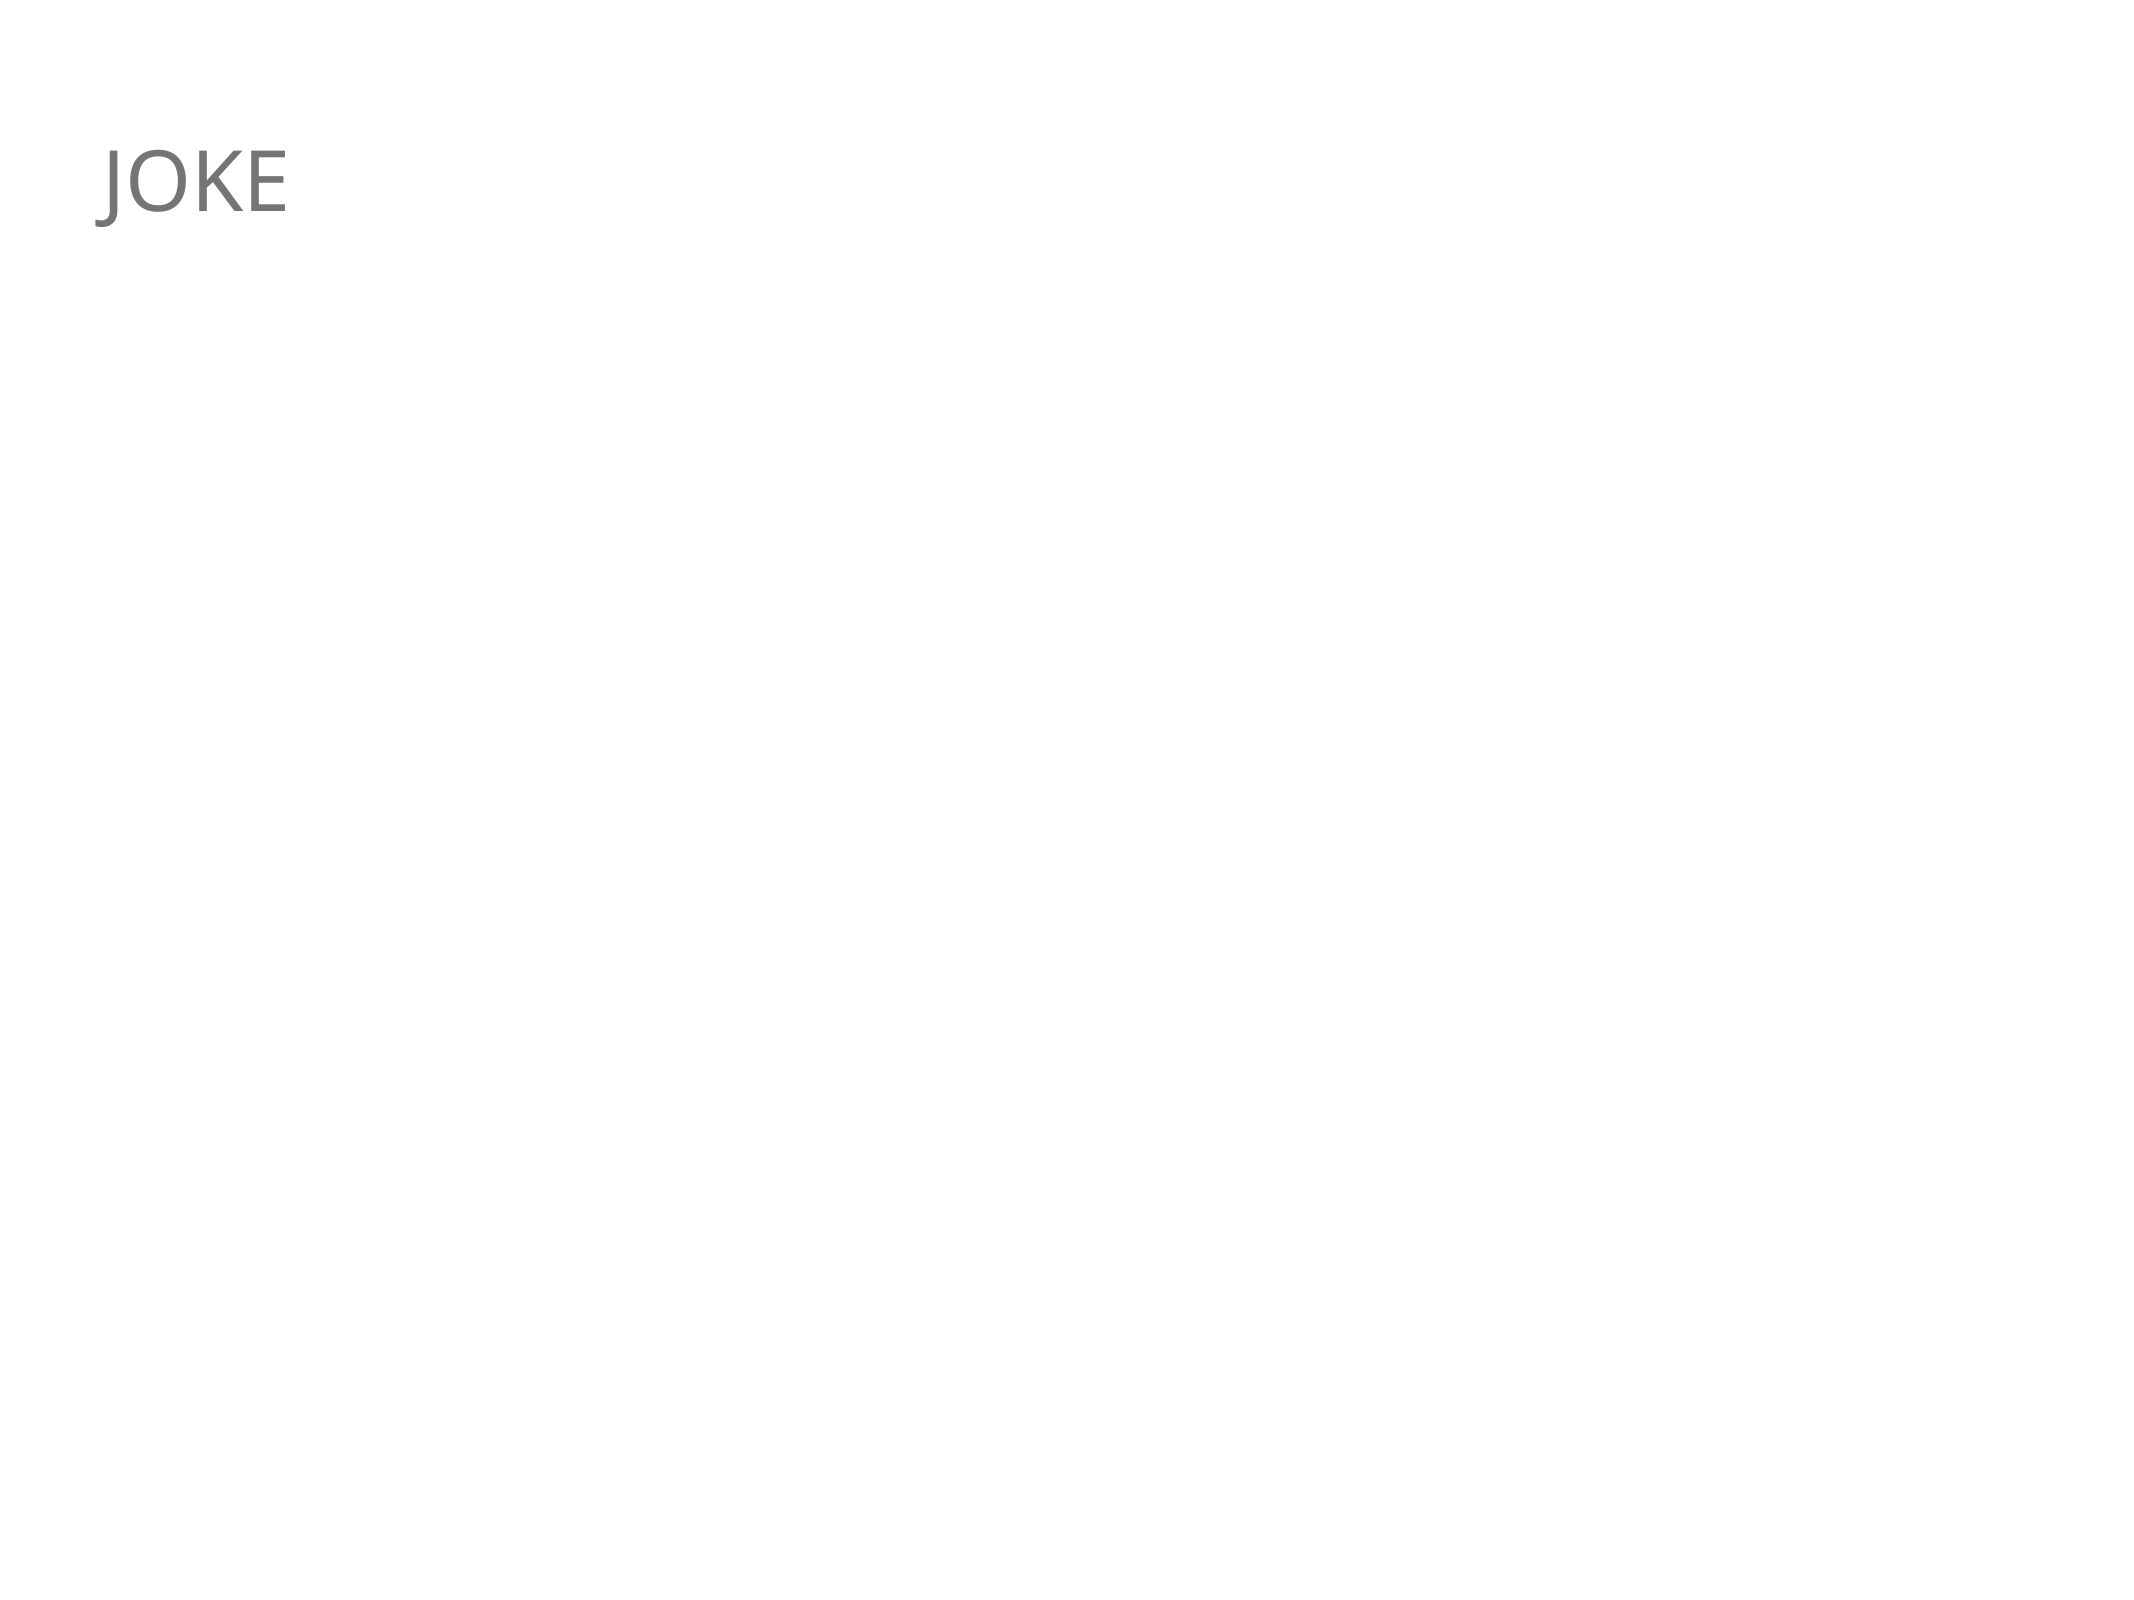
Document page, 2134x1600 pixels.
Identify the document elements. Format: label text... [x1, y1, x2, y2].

title JOKE [93, 118, 2041, 238]
